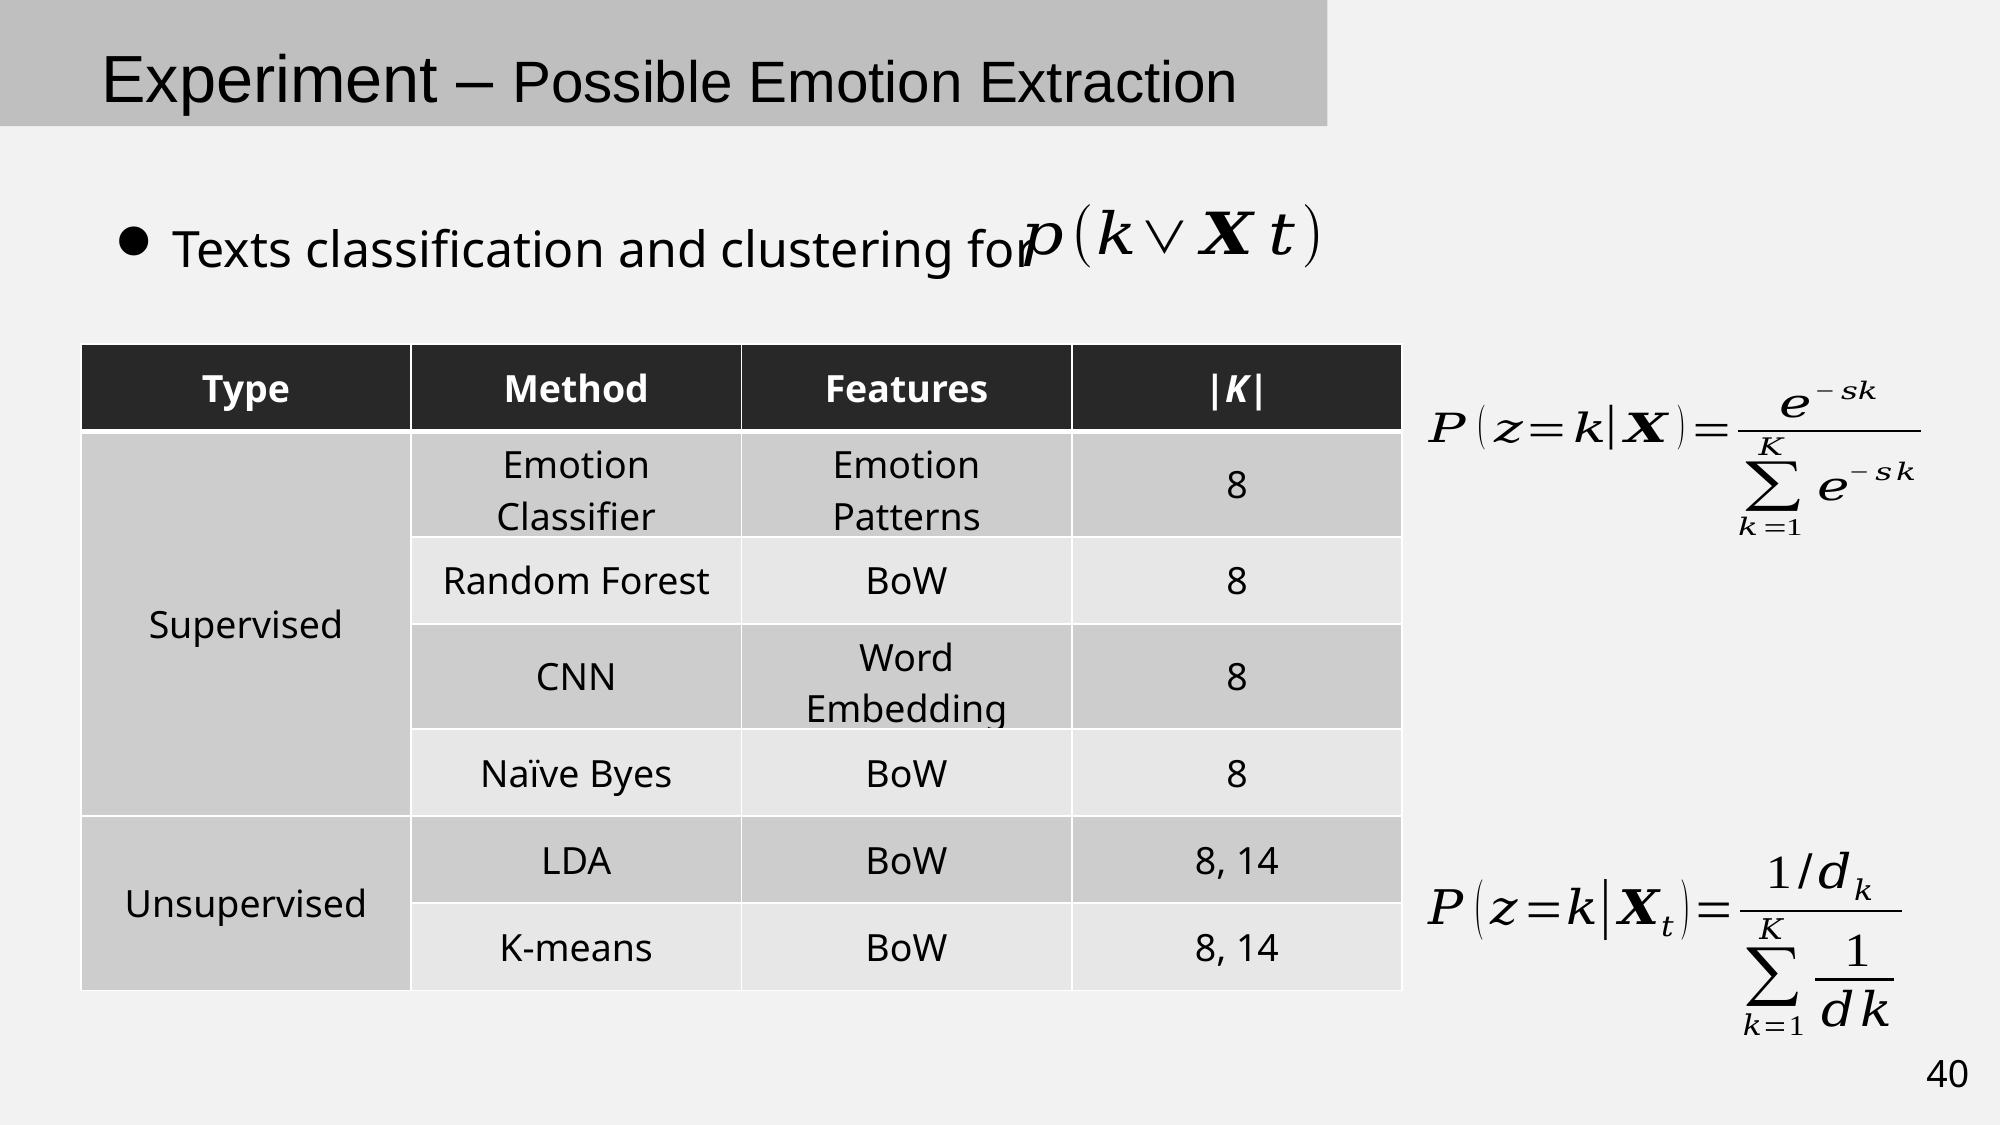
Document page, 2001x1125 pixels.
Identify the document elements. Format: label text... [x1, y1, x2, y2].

table_cell 8 [1073, 538, 1401, 623]
table_header |K| [1073, 345, 1401, 429]
table_cell 8, 14 [1073, 817, 1401, 902]
table_cell Emotion Patterns [742, 434, 1071, 536]
table_cell BoW [742, 817, 1071, 902]
table_cell 8 [1073, 730, 1401, 815]
table_cell Word Embedding [742, 625, 1071, 728]
table_cell Unsupervised [82, 817, 410, 990]
table_cell BoW [742, 904, 1071, 990]
text_box Experiment – Possible Emotion Extraction [86, 4, 1255, 124]
table_cell Naïve Byes [412, 730, 741, 815]
slide_number 40 [1534, 1042, 1985, 1103]
table_cell BoW [742, 538, 1071, 623]
table_header Method [412, 345, 741, 429]
table_cell Supervised [82, 434, 410, 815]
table_header Features [742, 345, 1071, 429]
table_cell BoW [742, 730, 1071, 815]
table_cell 8, 14 [1073, 904, 1401, 990]
table_cell Random Forest [412, 538, 741, 623]
table_header Type [82, 345, 410, 429]
table_cell LDA [412, 817, 741, 902]
table_cell CNN [412, 625, 741, 728]
text_box [0, 0, 1328, 127]
table_cell 8 [1073, 434, 1401, 536]
table_cell K-means [412, 904, 741, 990]
text_box Texts classification and clustering for [101, 192, 1052, 286]
table_cell Emotion Classifier [412, 434, 741, 536]
table_cell 8 [1073, 625, 1401, 728]
